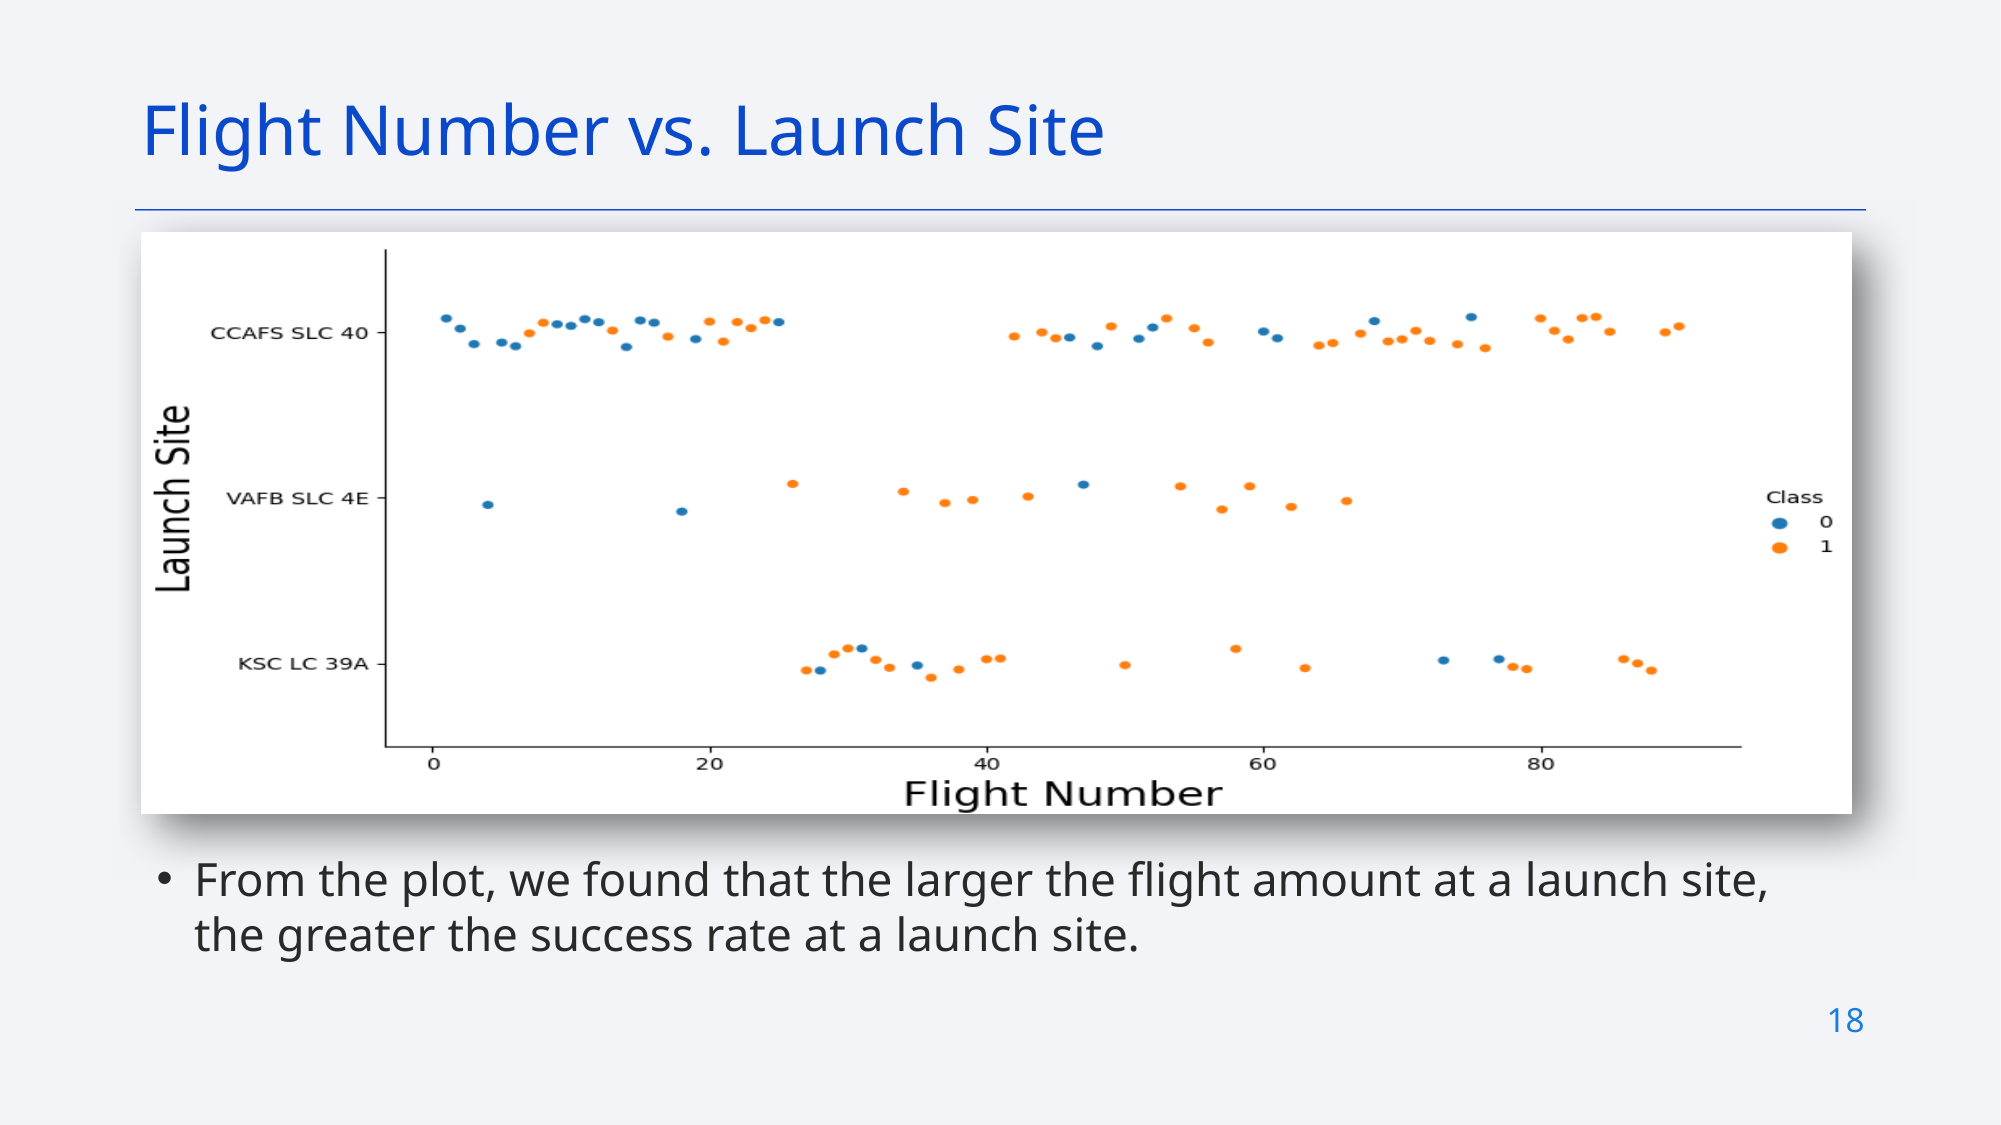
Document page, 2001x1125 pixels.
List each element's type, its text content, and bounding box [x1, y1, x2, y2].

text_box Flight Number vs. Launch Site [126, 88, 1852, 179]
slide_number 18 [1429, 988, 1880, 1055]
list From the plot, we found that the larger the flight amount at a launch site, the greater the success rate at a launch site. [141, 847, 1852, 989]
picture [0, 0, 2001, 1125]
